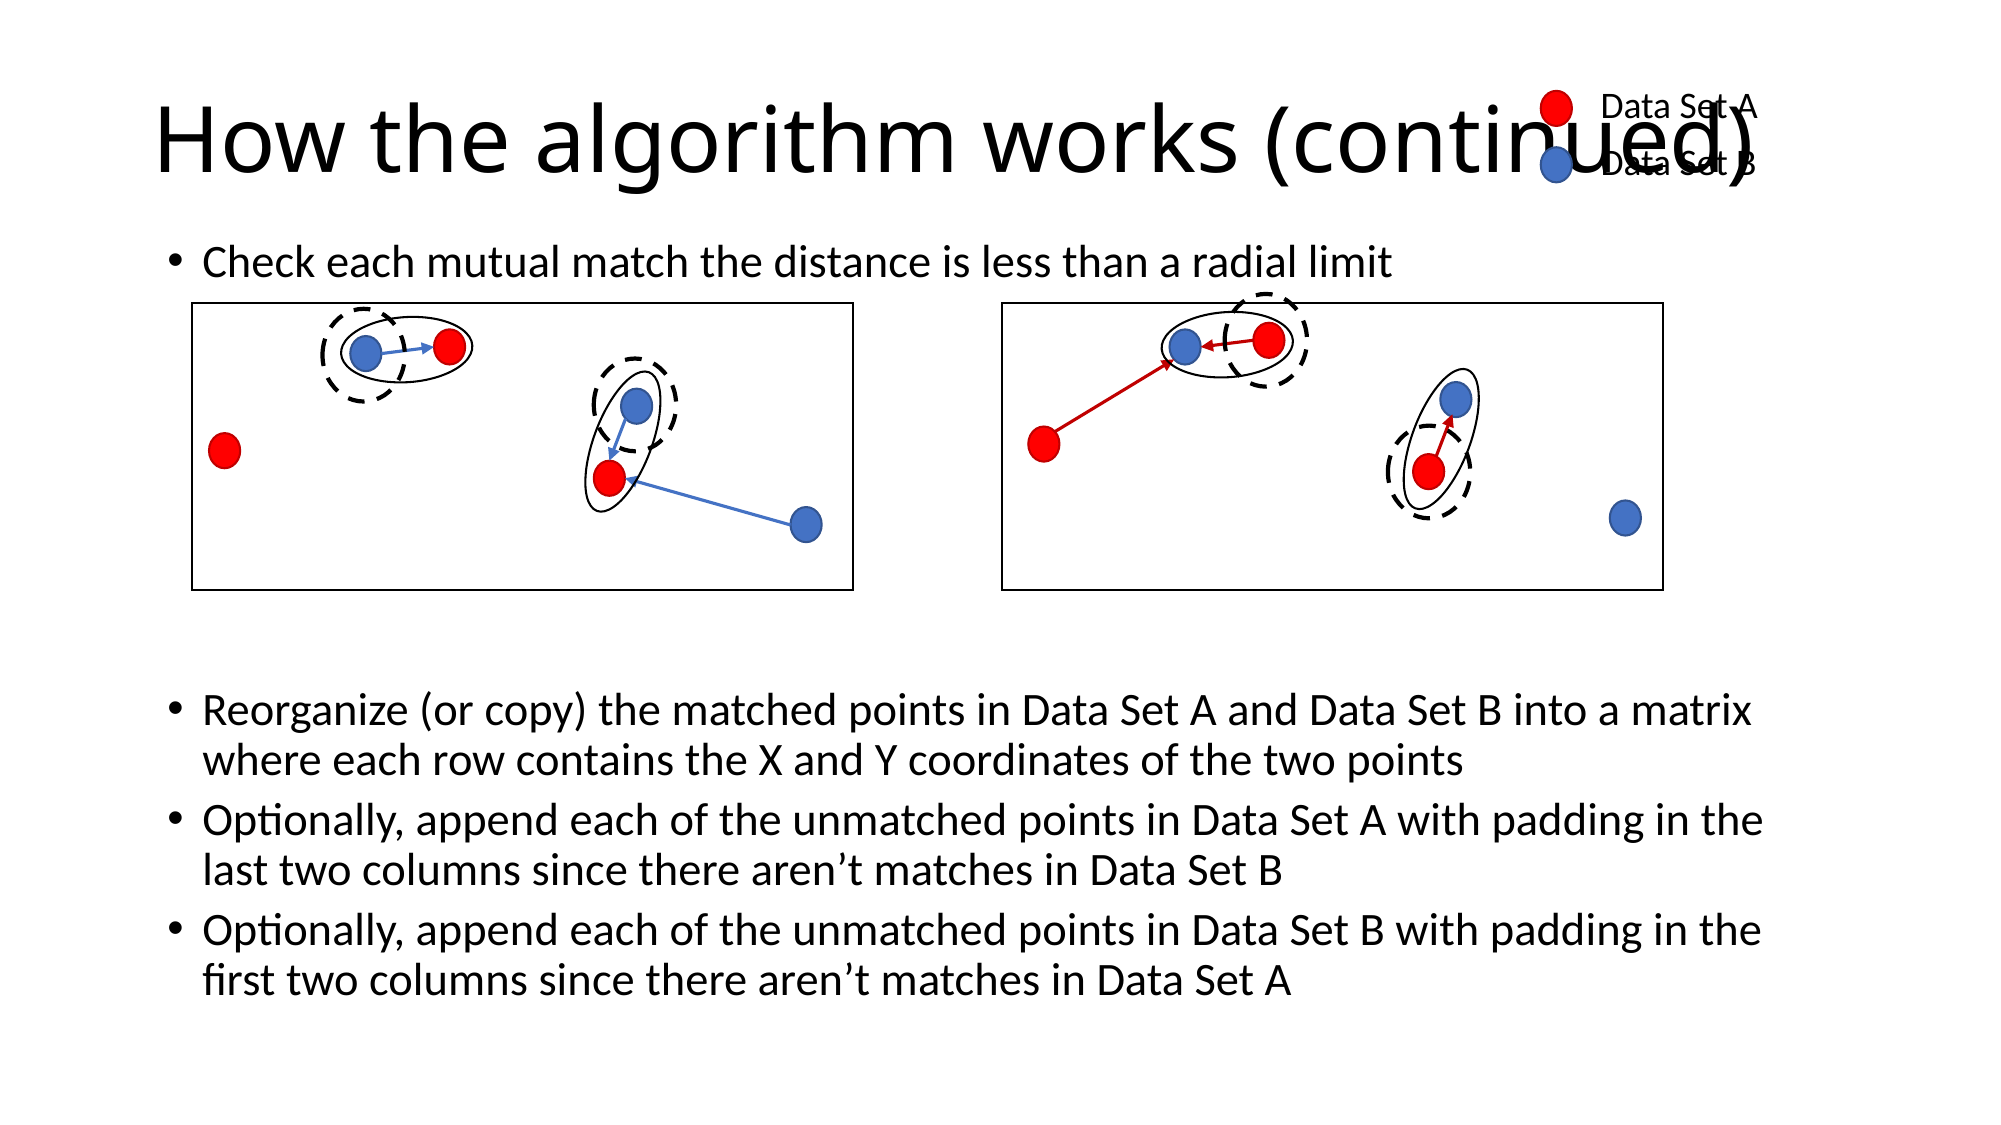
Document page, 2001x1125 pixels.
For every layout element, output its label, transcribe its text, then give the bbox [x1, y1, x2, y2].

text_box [192, 73, 1775, 590]
title How the algorithm works (continued) [137, 33, 1863, 252]
list Check each mutual match the distance is less than a radial limit Reorganize (or copy) the matched points in Data Set A and Data Set B into a matrix where each row contains the X and Y coordinates of the two points Optionally, append each of the unmatched points in Data Set A with padding in the last two columns since there aren’t matches in Data Set B Optionally, append each of the unmatched points in Data Set B with padding in the first two columns since there aren’t matches in Data Set A [82, 164, 1808, 1015]
